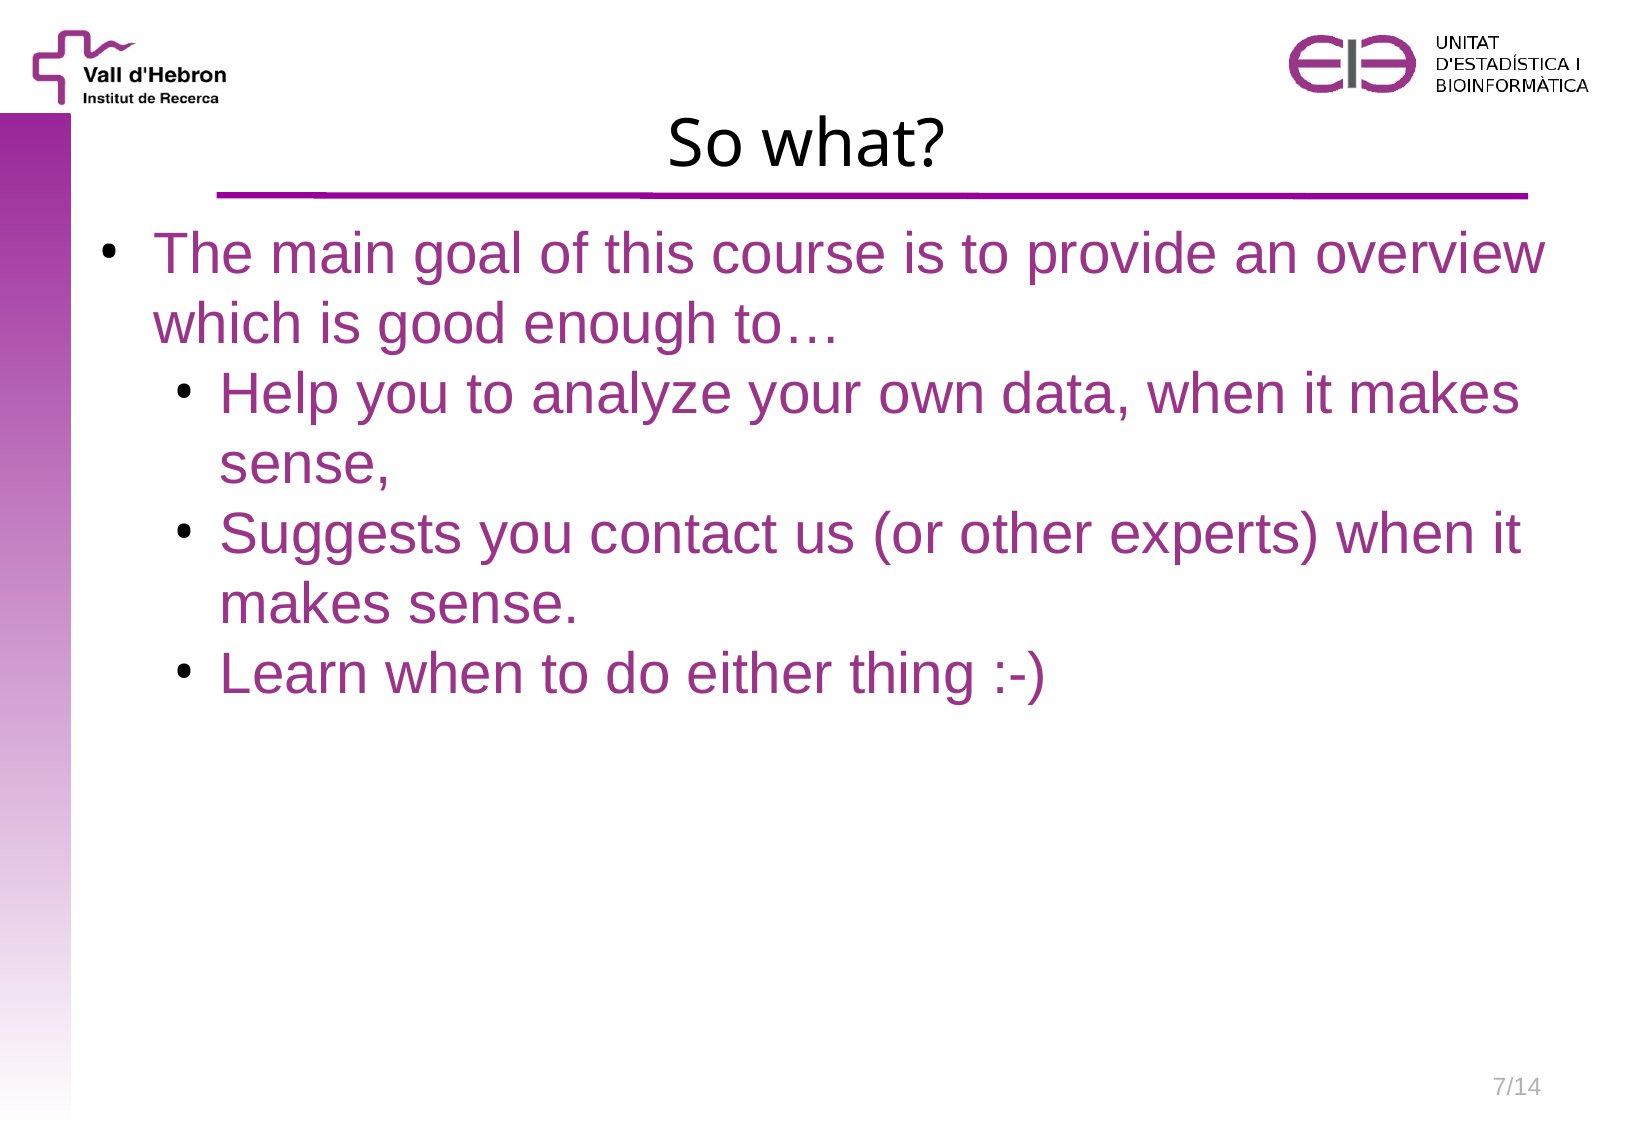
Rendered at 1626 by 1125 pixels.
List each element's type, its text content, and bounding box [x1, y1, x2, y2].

picture [1279, 24, 1625, 100]
picture [31, 29, 227, 106]
title So what? [243, 52, 1371, 228]
text_box The main goal of this course is to provide an overview which is good enough to… Help you to analyze your own data, when it makes sense, Suggests you contact us (or other experts) when it makes sense. Learn when to do either thing :-) [83, 208, 1594, 713]
